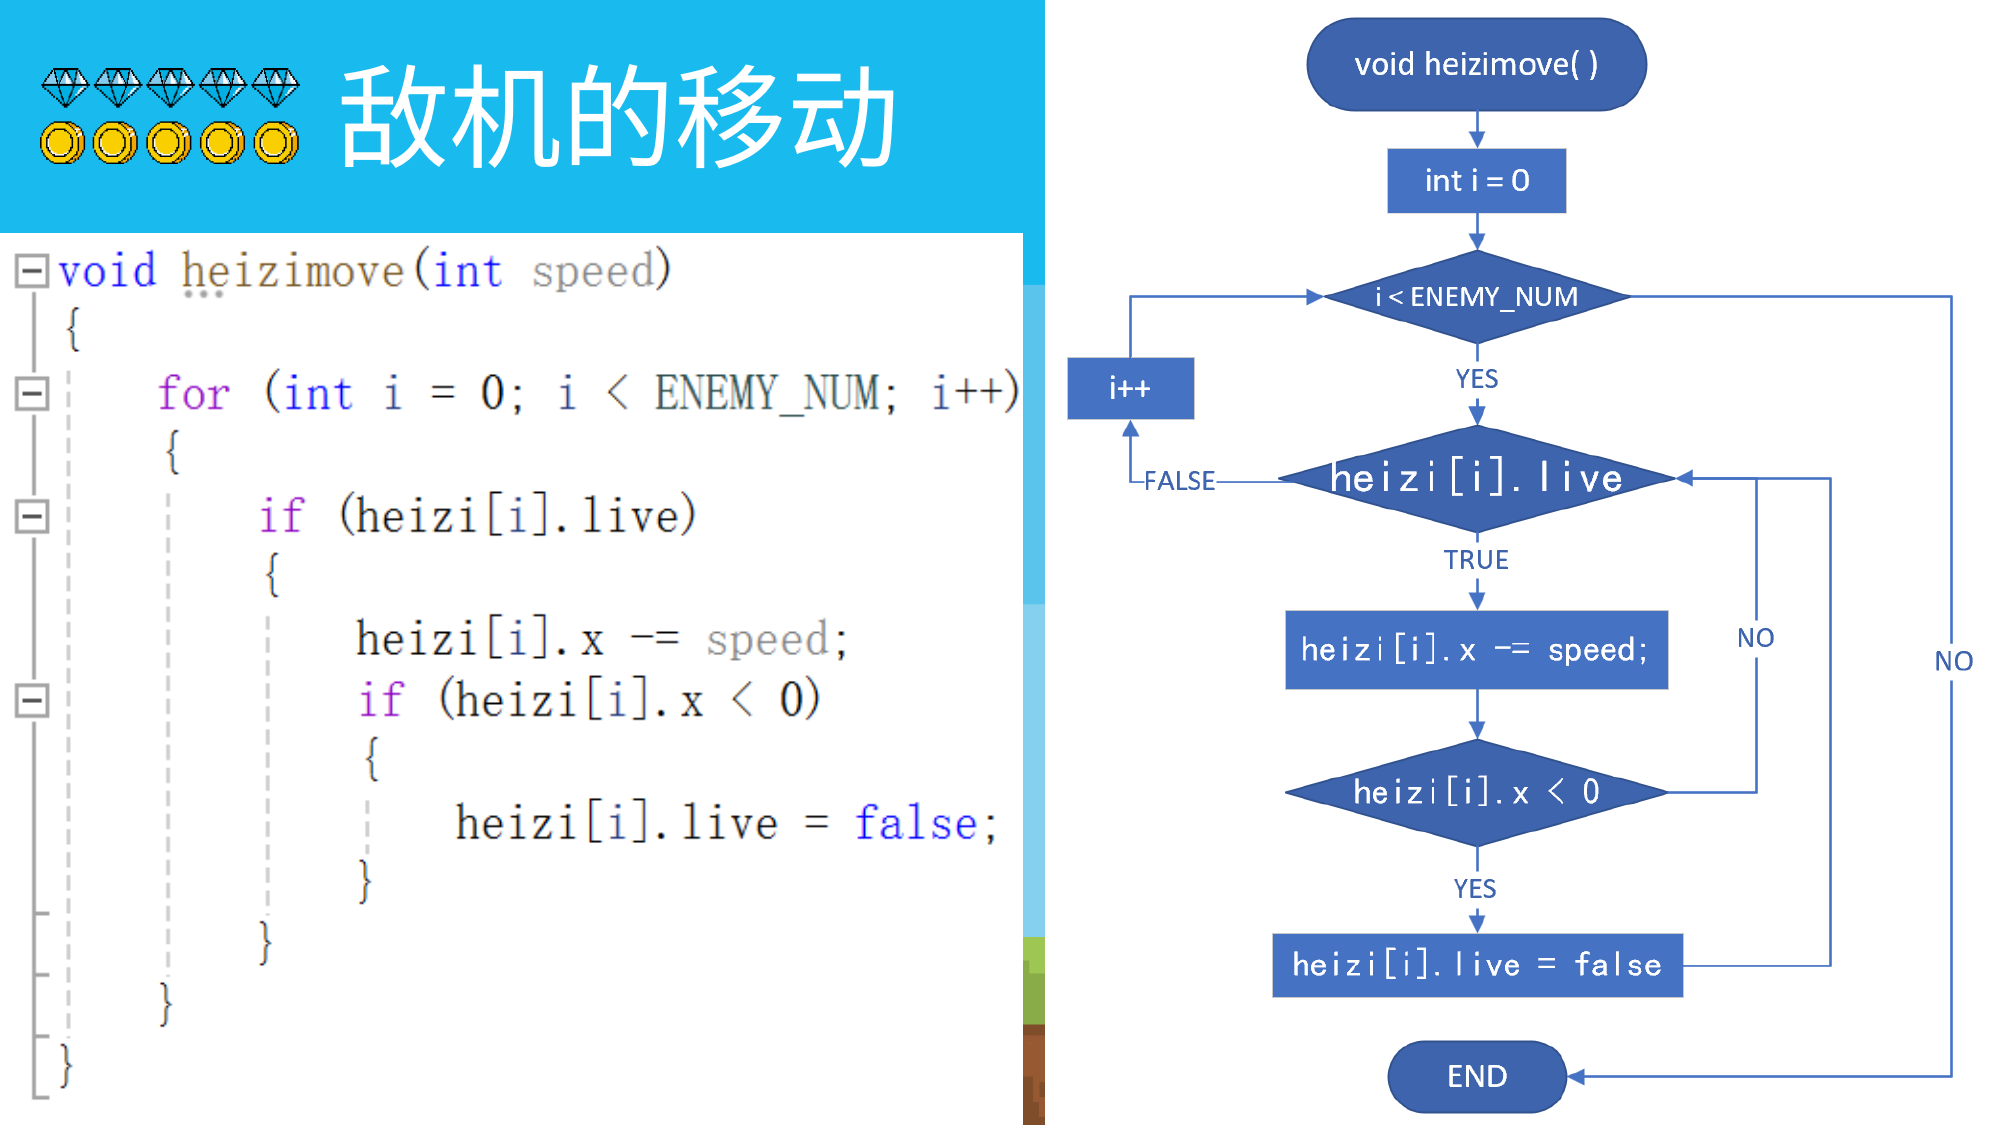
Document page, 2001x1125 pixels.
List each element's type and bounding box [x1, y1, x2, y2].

text_box [1023, 937, 1045, 1125]
picture [0, 234, 1023, 1125]
picture [1045, 0, 2000, 1125]
text_box [0, 0, 1045, 937]
picture [40, 68, 300, 164]
